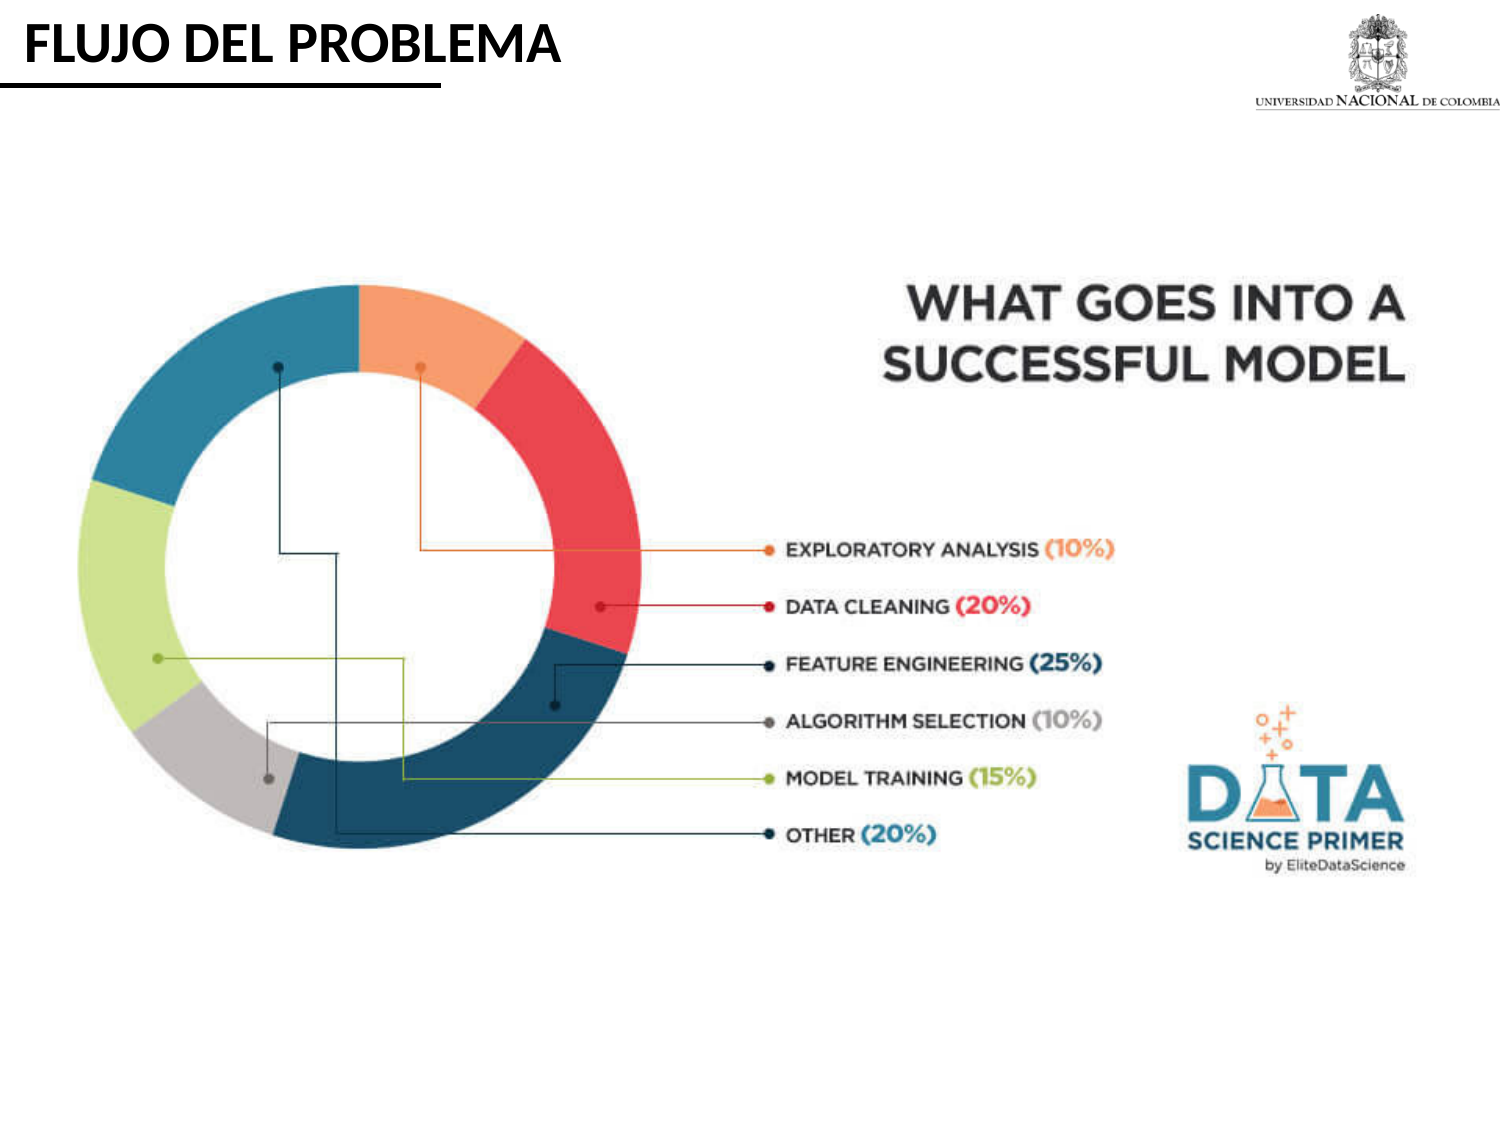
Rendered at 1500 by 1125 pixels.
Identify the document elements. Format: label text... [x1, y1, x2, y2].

picture [1255, 14, 1500, 113]
text_box FLUJO DEL PROBLEMA [9, 0, 794, 83]
picture [15, 226, 1485, 899]
